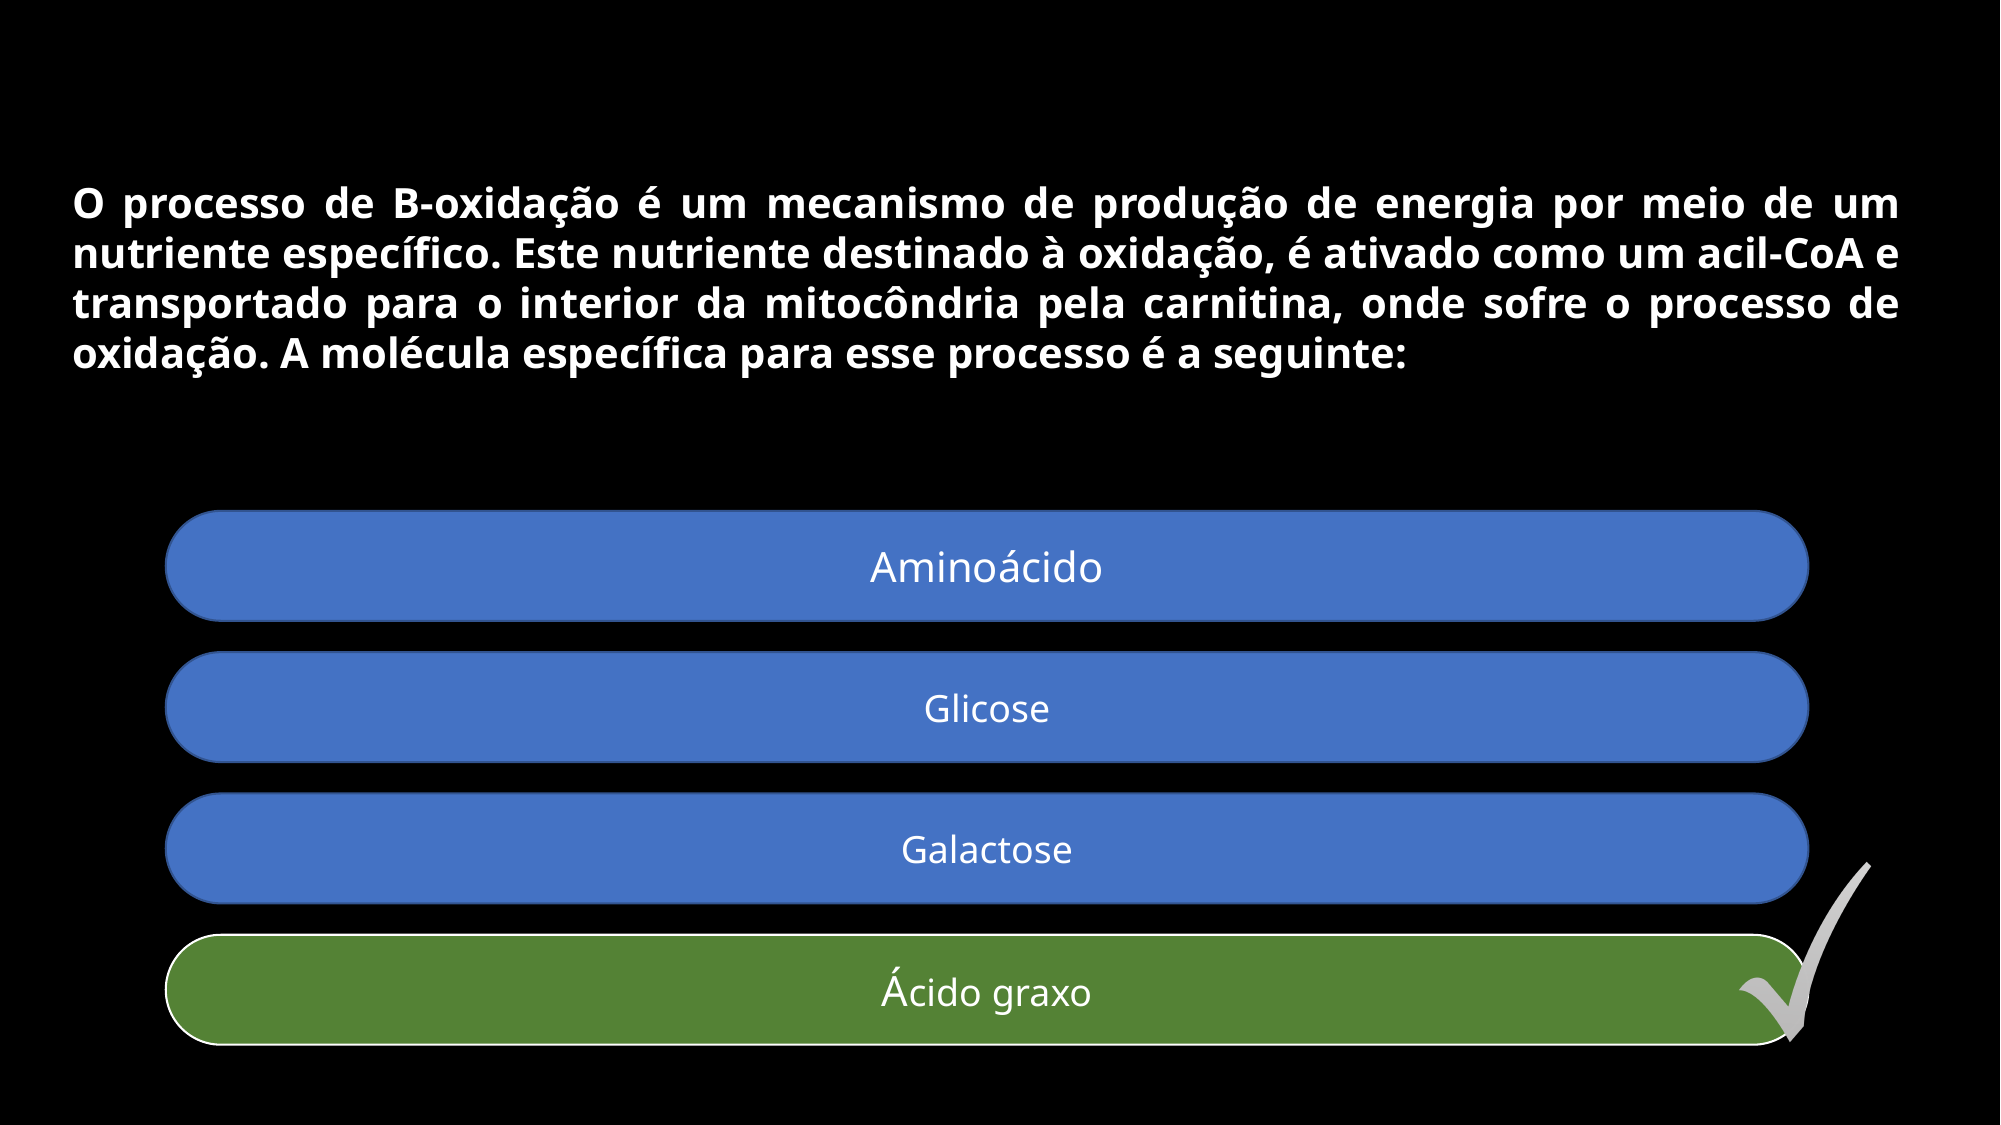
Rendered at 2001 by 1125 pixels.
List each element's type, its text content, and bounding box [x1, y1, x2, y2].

text_box Galactose [164, 792, 1810, 905]
text_box Glicose [164, 651, 1810, 764]
picture [1722, 848, 1894, 1052]
text_box Aminoácido [164, 509, 1810, 622]
text_box O processo de B-oxidação é um mecanismo de produção de energia por meio de um nutriente específico. Este nutriente destinado à oxidação, é ativado como um acil-CoA e transportado para o interior da mitocôndria pela carnitina, onde sofre o processo de oxidação. A molécula específica para esse processo é a seguinte: [57, 169, 1917, 385]
text_box Ácido graxo [164, 933, 1722, 1046]
